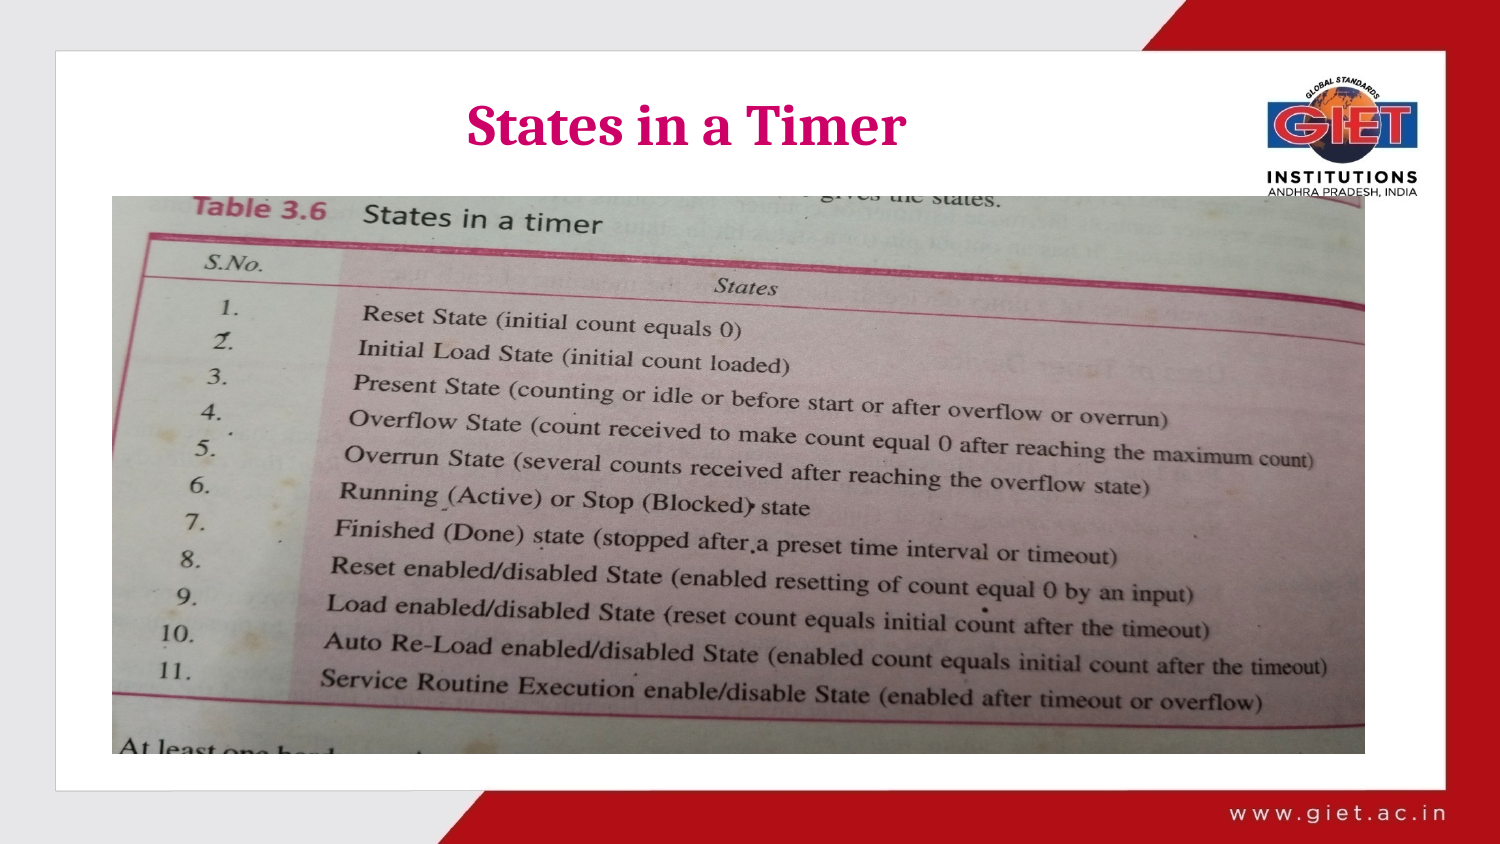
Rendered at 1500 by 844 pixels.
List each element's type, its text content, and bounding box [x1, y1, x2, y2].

picture [0, 0, 1500, 844]
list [111, 196, 1365, 754]
title States in a Timer [74, 70, 1302, 175]
